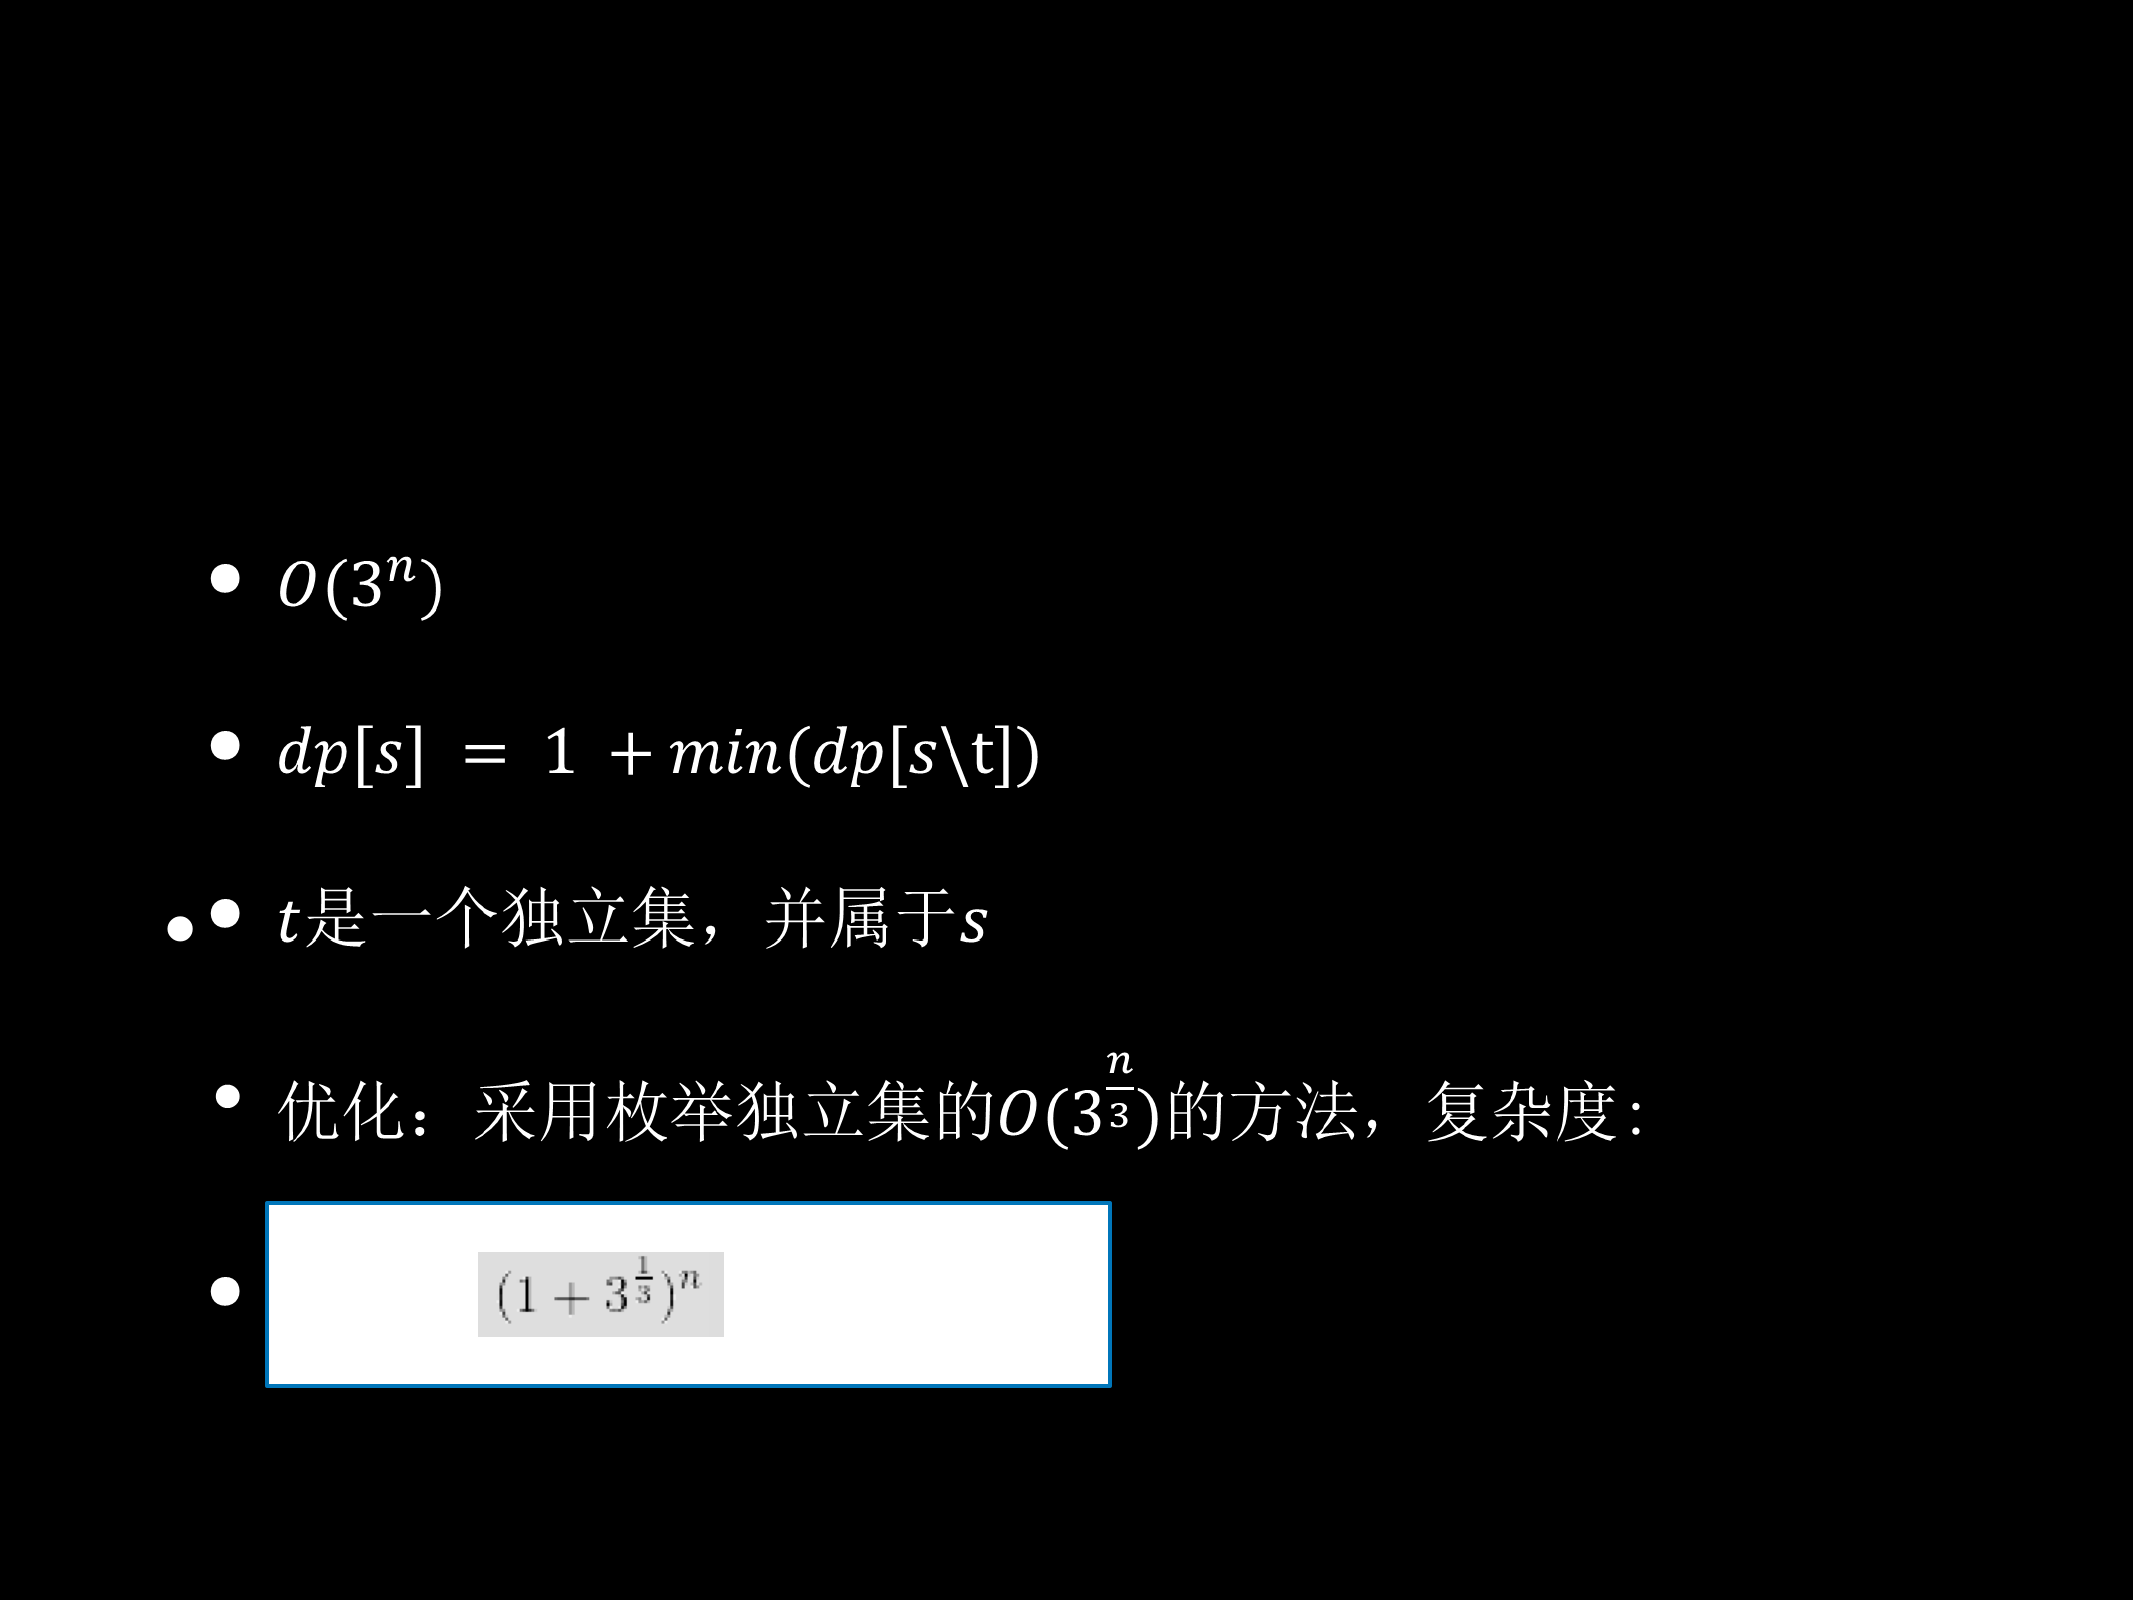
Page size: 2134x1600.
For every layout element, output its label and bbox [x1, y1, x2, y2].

list [155, 424, 1978, 1457]
picture [478, 1252, 724, 1337]
text_box [267, 1202, 1110, 1387]
